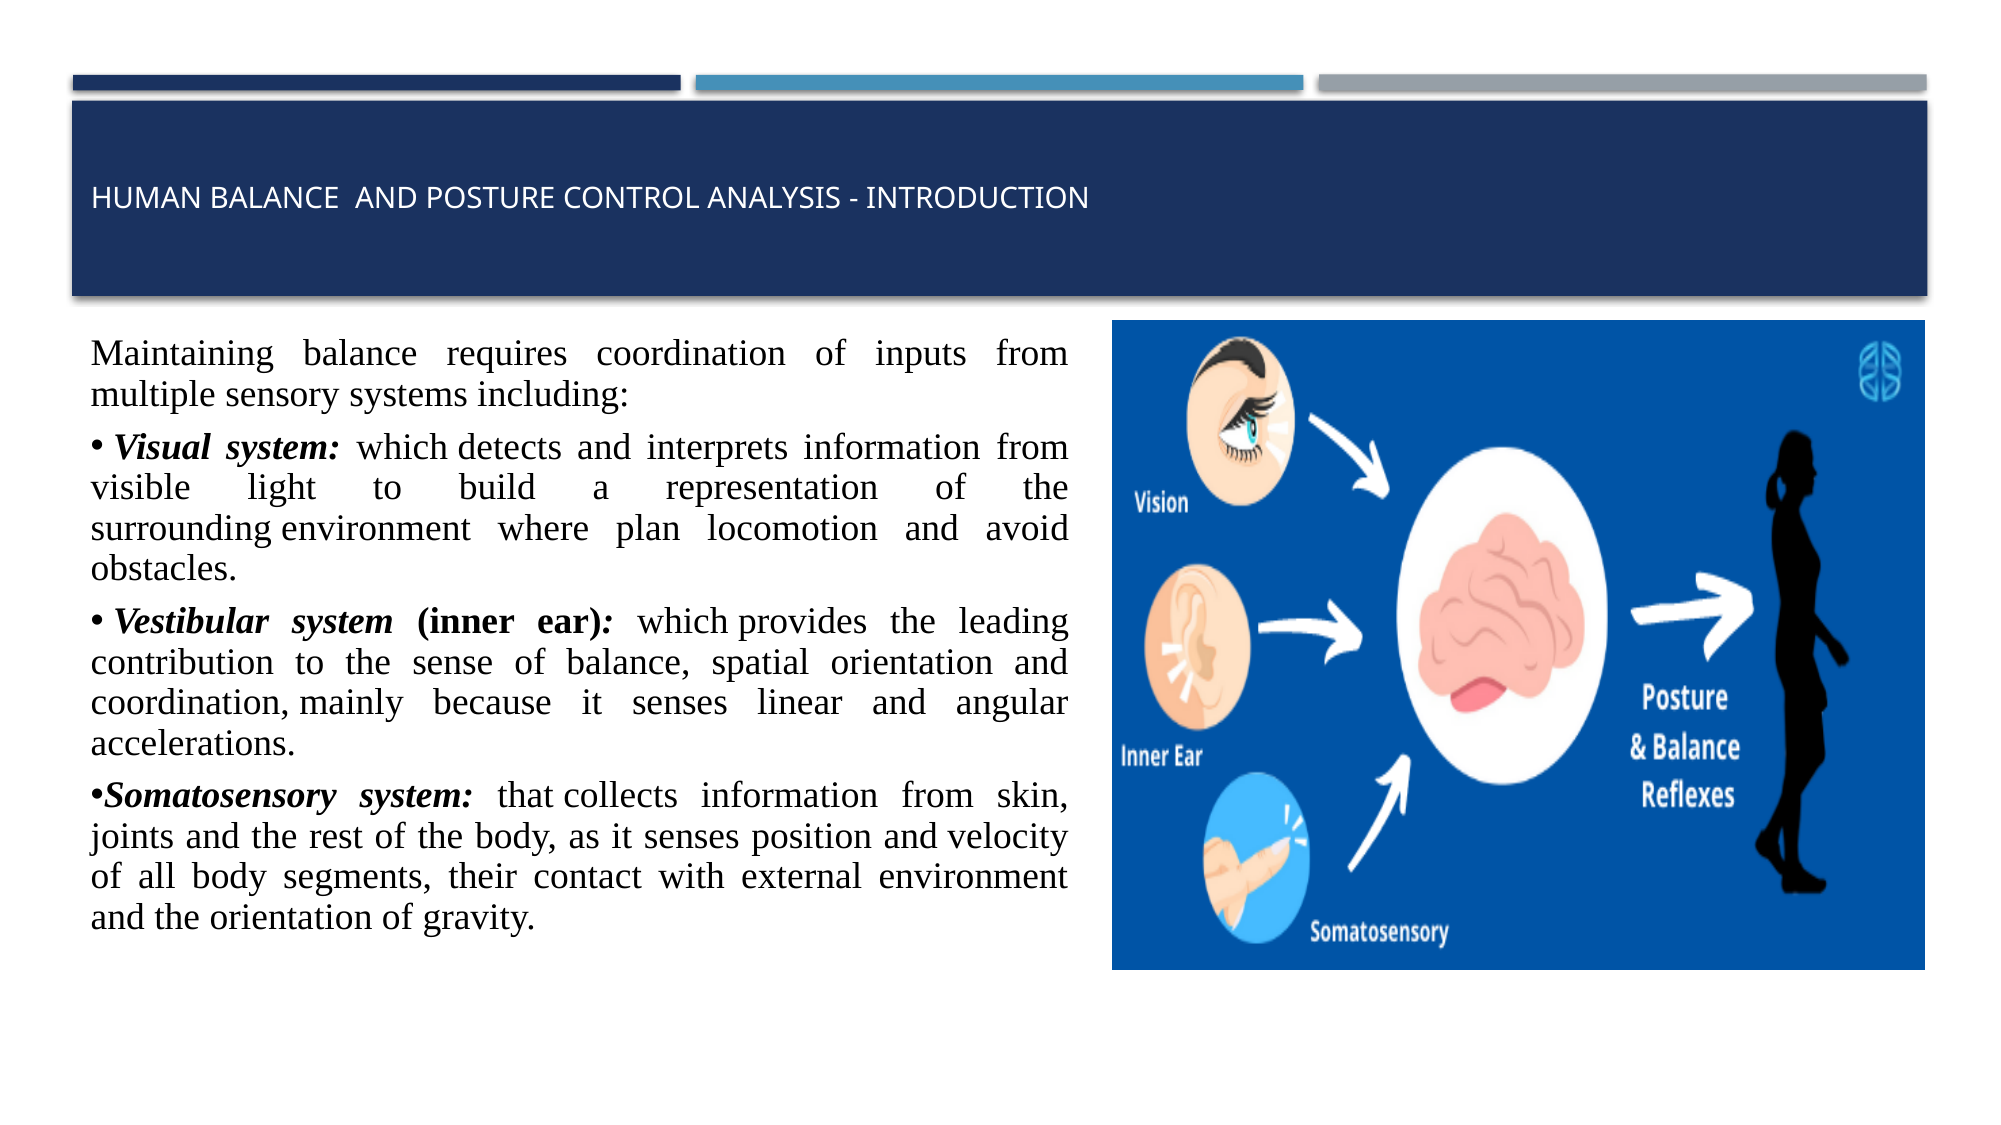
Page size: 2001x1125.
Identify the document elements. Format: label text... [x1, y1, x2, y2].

text_box Maintaining balance requires coordination of inputs from multiple sensory systems including: ​ Visual system: which detects and interprets information from visible light to build a representation of the surrounding environment where plan locomotion and avoid obstacles. Vestibular system (inner ear): which provides the leading contribution to the sense of balance, spatial orientation and coordination, mainly because it senses linear and angular accelerations. Somatosensory system: that collects information from skin, joints and the rest of the body, as it senses position and velocity of all body segments, their contact with external environment and the orientation of gravity.​ [75, 326, 1085, 1003]
picture [1112, 320, 1925, 971]
title Human Balance and Posture Control Analysis - Introduction [75, 170, 1886, 222]
